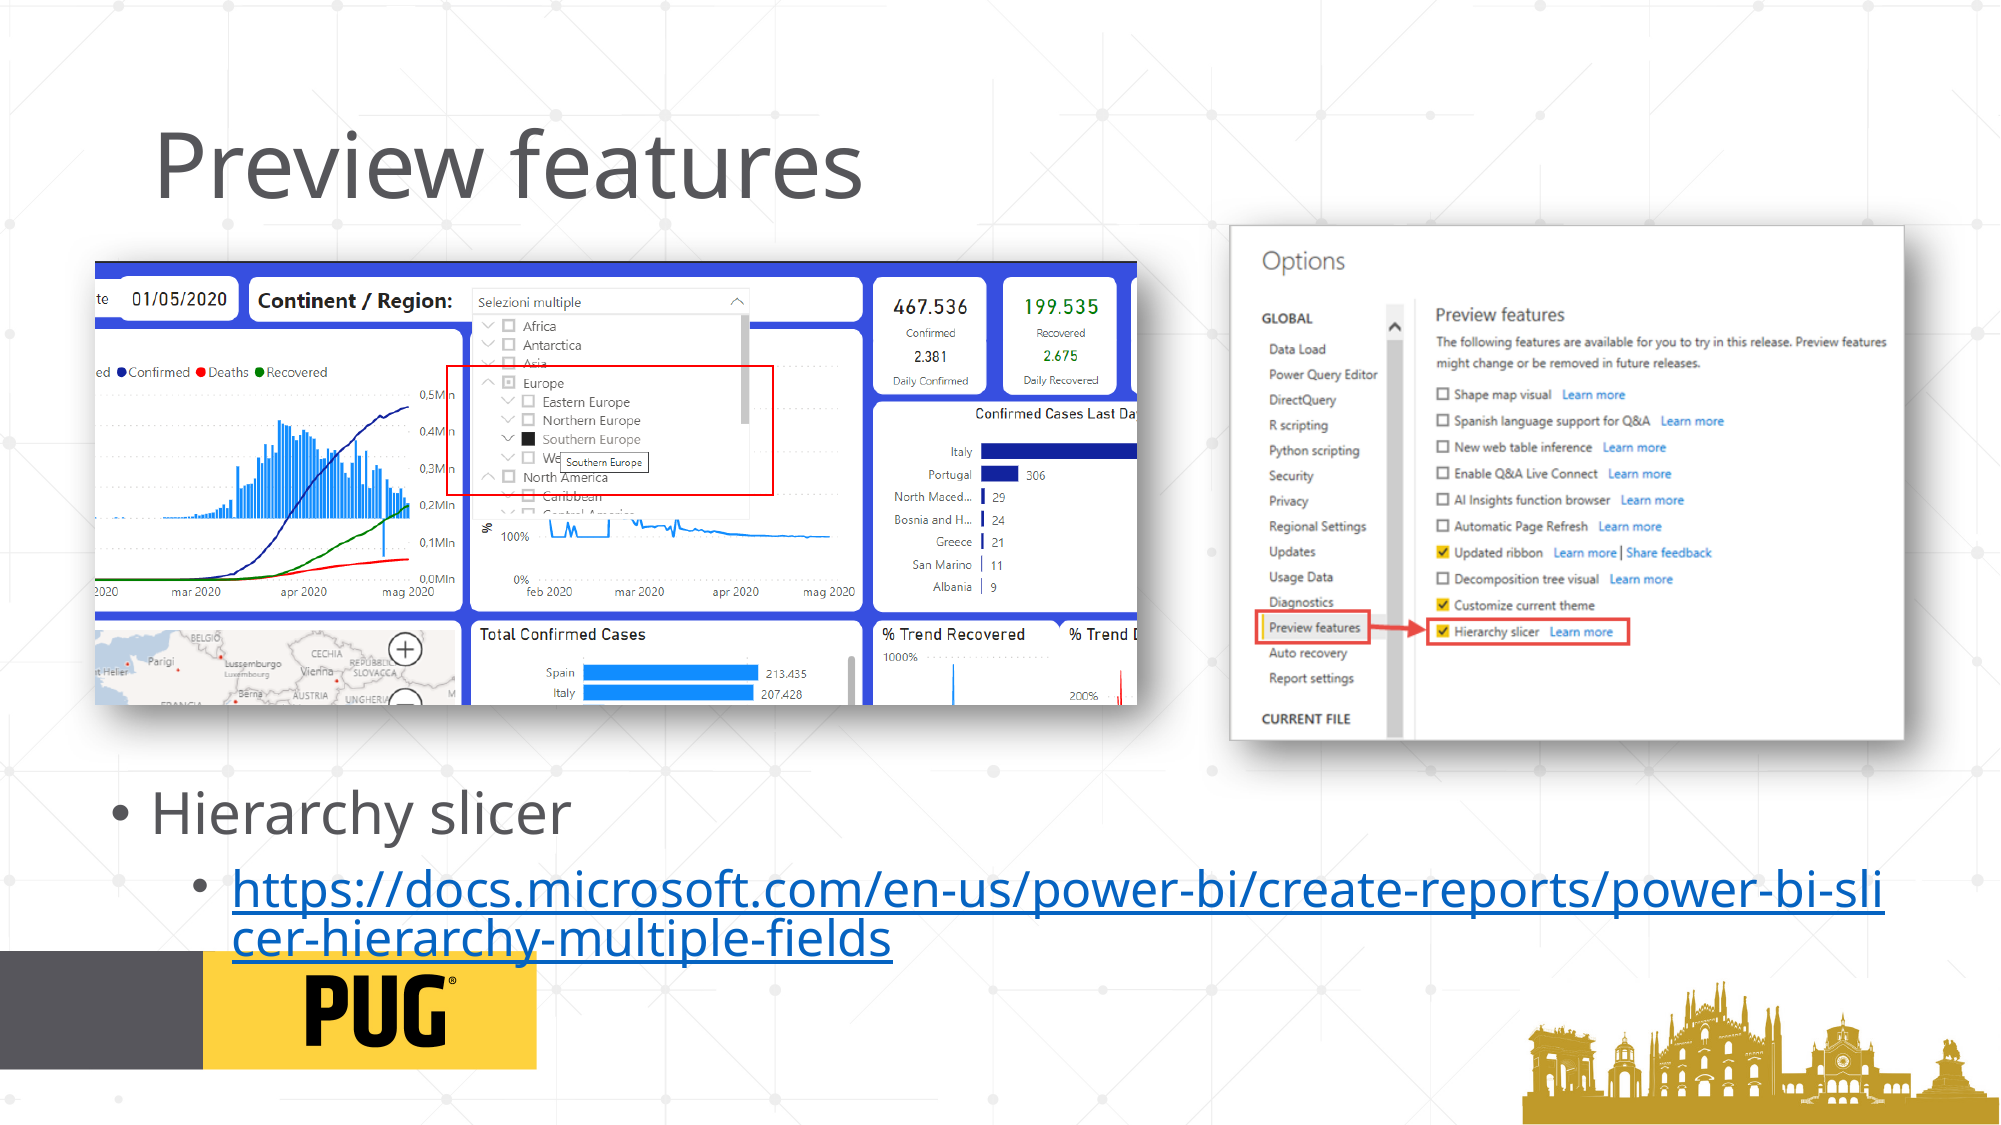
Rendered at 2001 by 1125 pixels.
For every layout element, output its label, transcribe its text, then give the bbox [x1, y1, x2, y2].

list Hierarchy slicer https://docs.microsoft.com/en-us/power-bi/create-reports/power-bi-slicer-hierarchy-multiple-fields [95, 777, 1905, 943]
picture [0, 0, 2001, 1125]
title Preview features [137, 59, 1863, 278]
